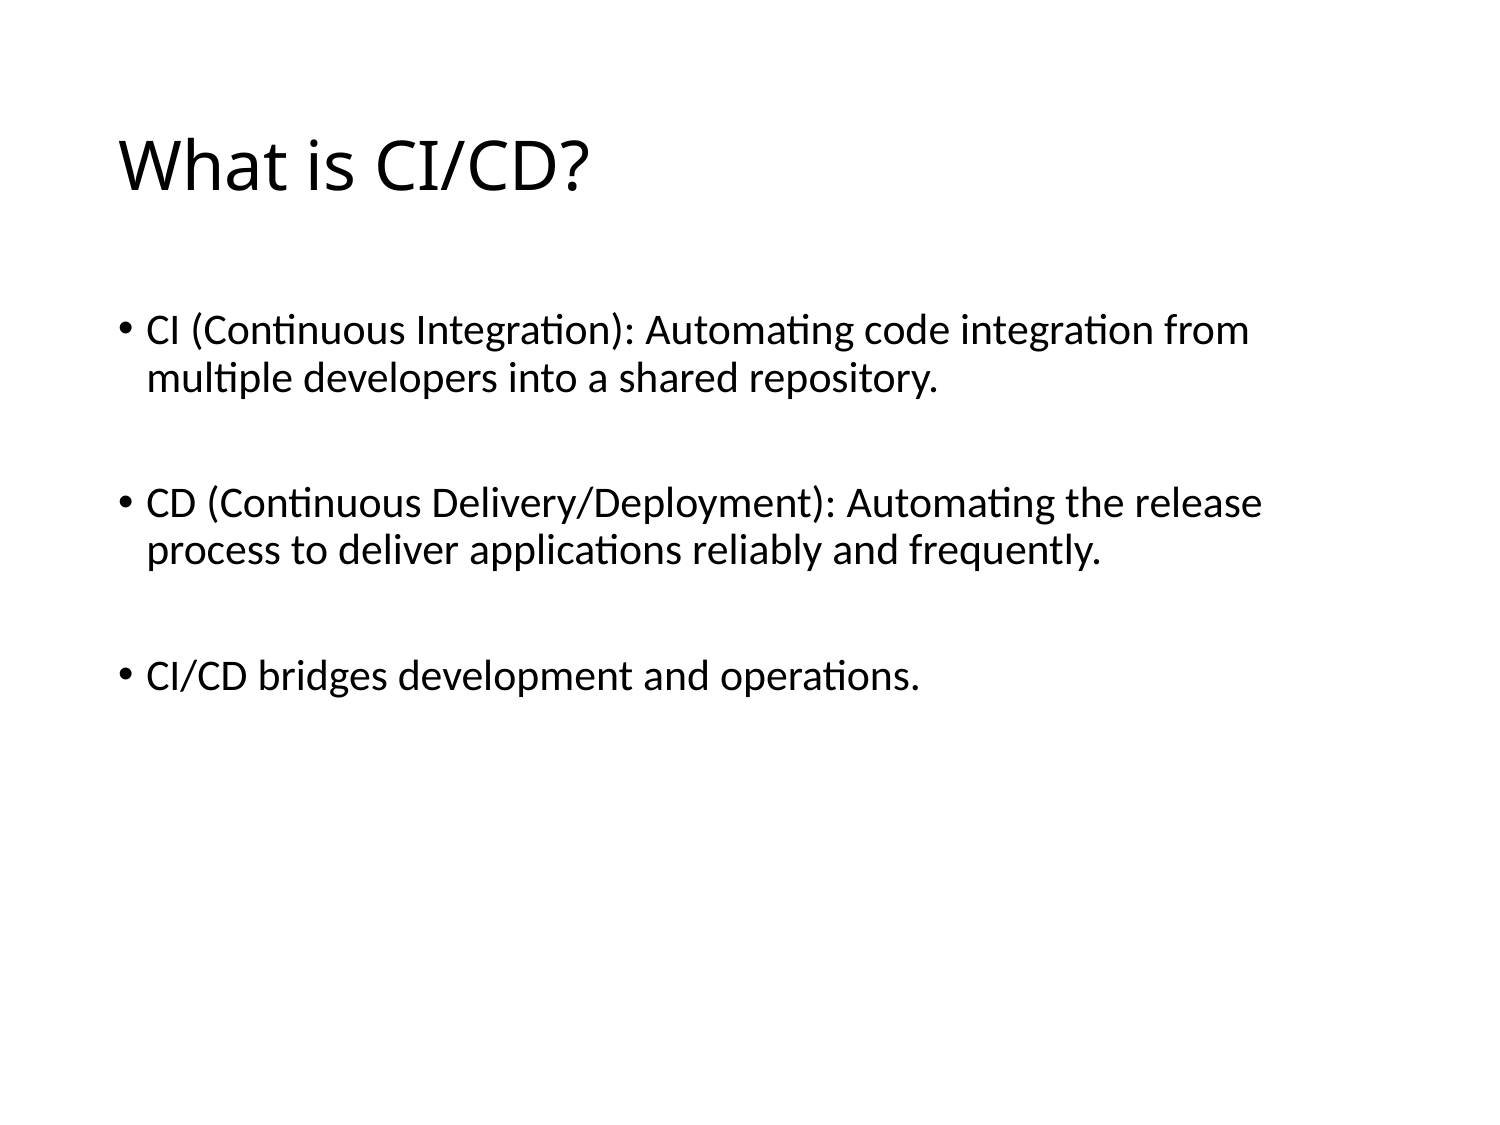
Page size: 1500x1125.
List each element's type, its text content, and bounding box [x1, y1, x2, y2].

title What is CI/CD? [103, 59, 1397, 278]
list CI (Continuous Integration): Automating code integration from multiple developers into a shared repository. CD (Continuous Delivery/Deployment): Automating the release process to deliver applications reliably and frequently. CI/CD bridges development and operations. [103, 299, 1397, 1014]
